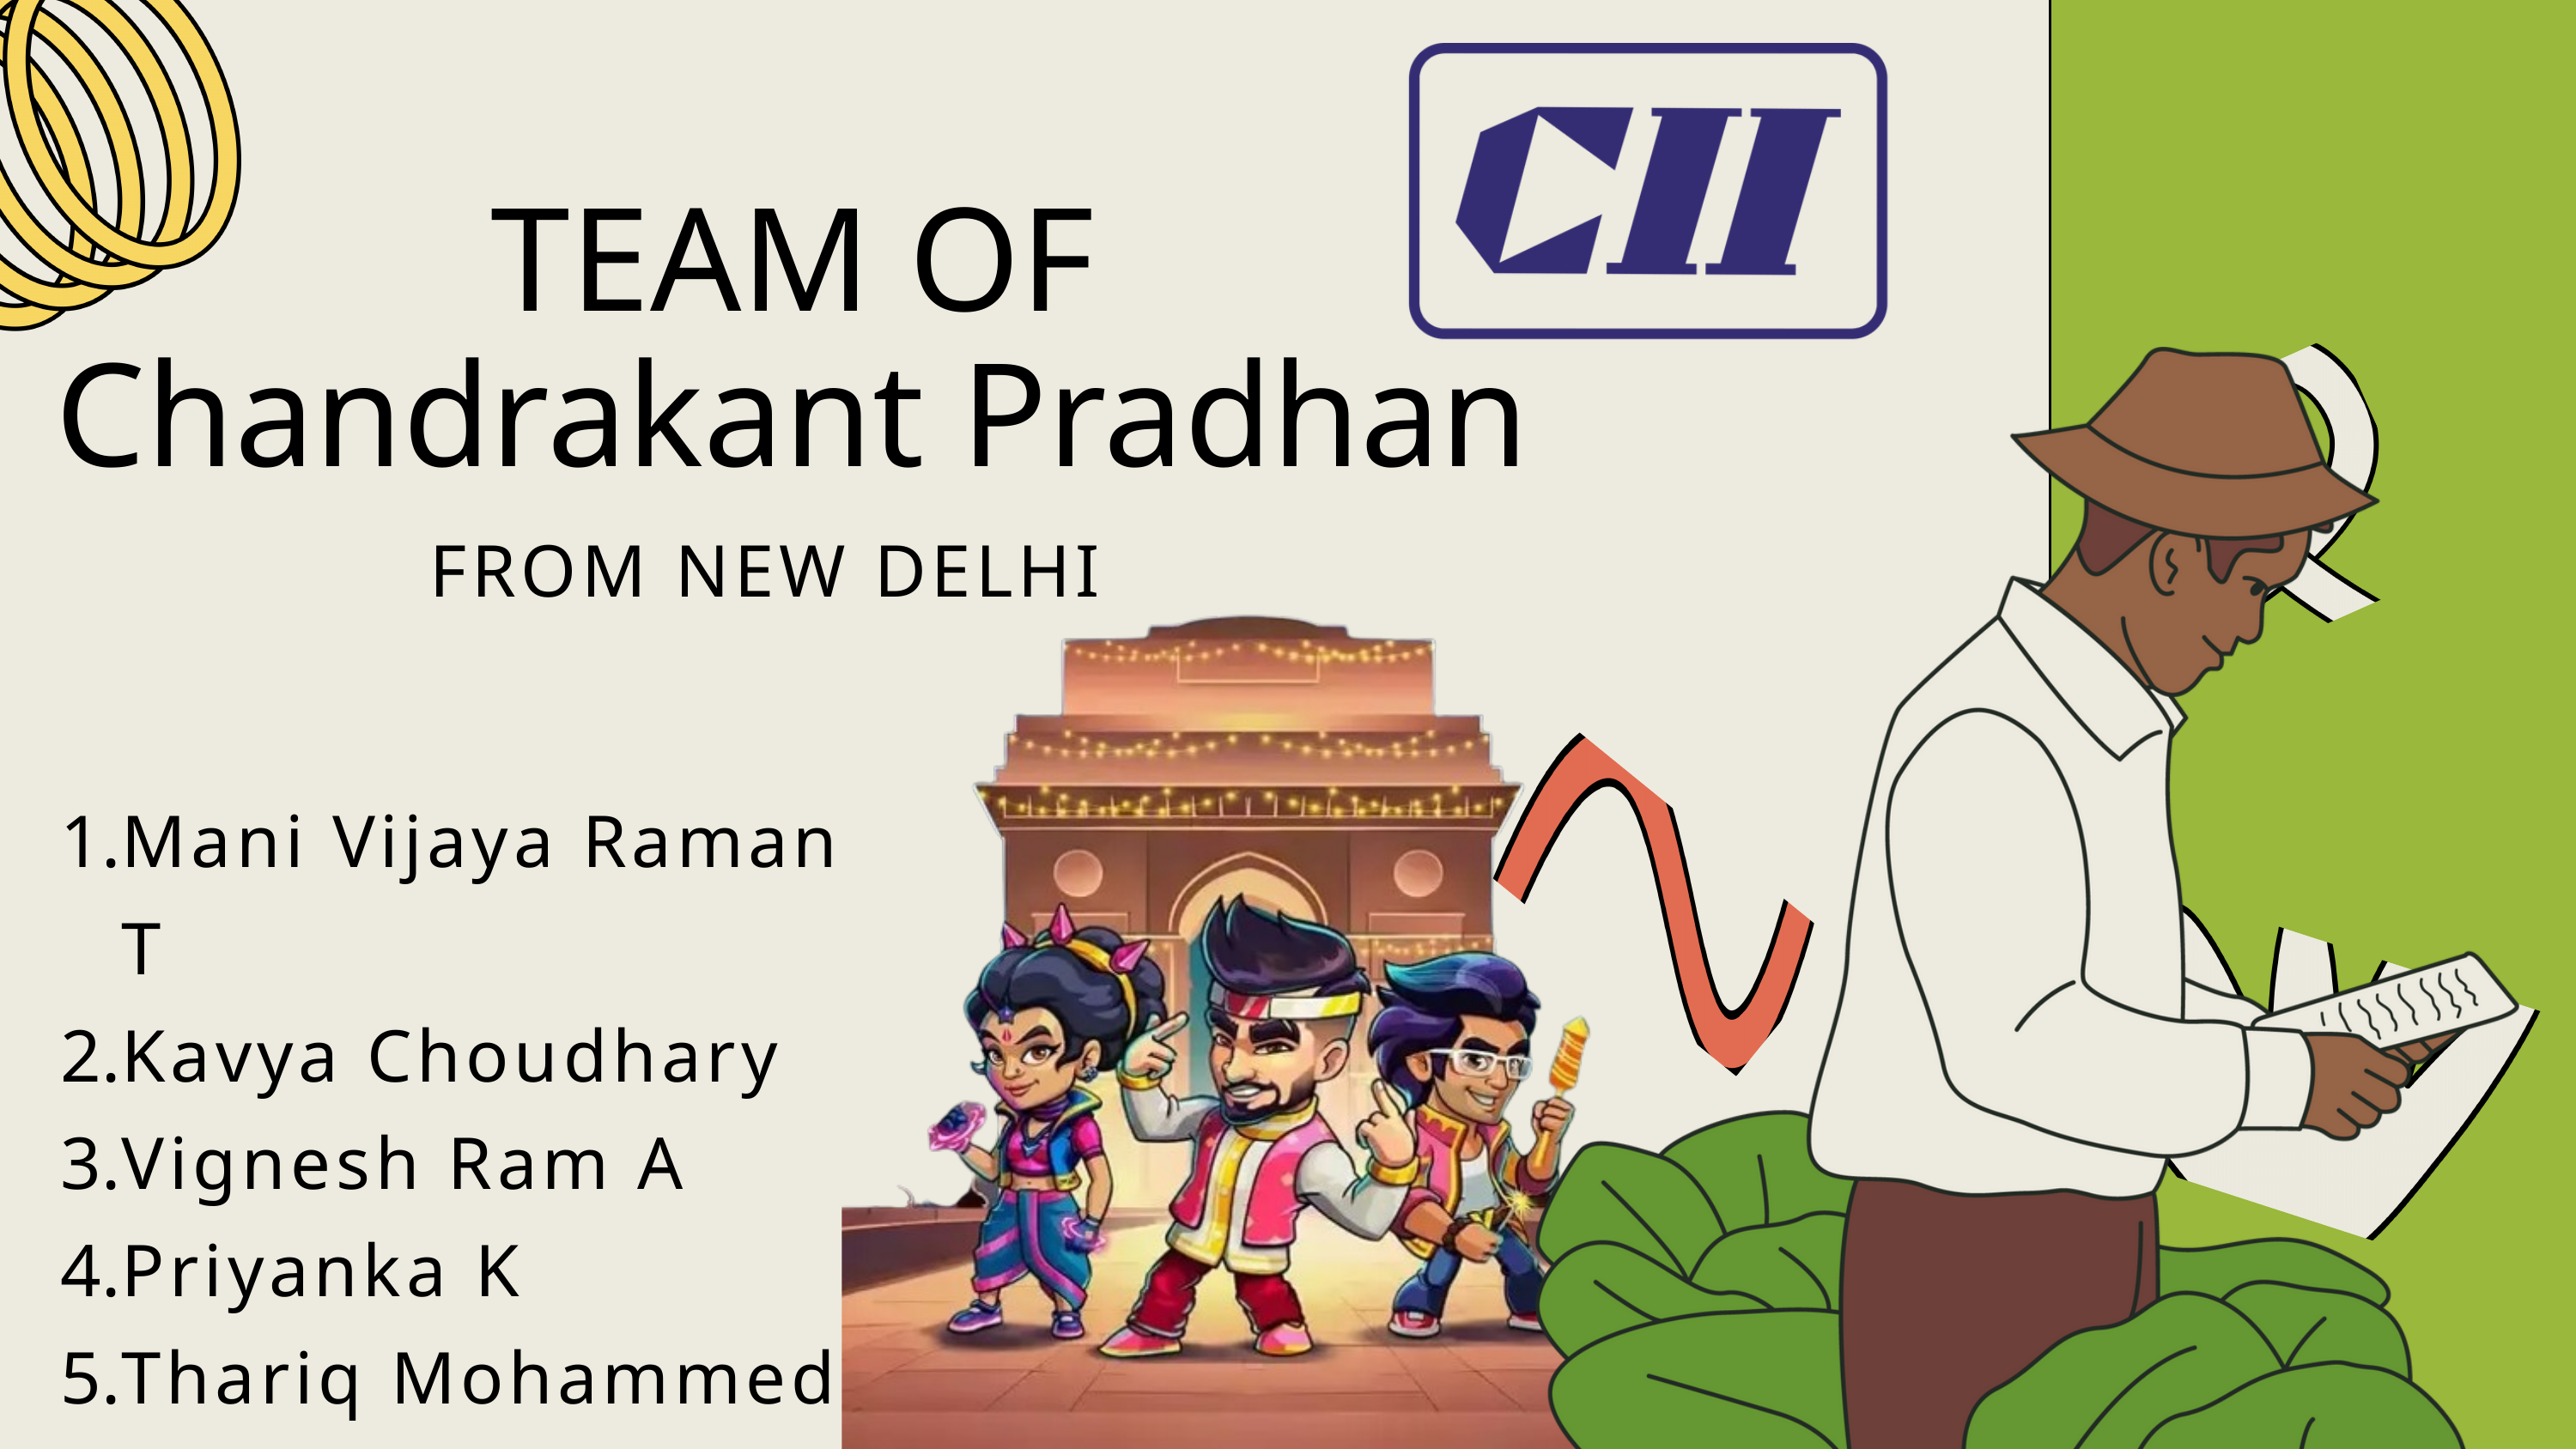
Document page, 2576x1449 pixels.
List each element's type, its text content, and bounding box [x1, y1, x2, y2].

text_box FROM NEW DELHI [322, 503, 1209, 611]
text_box [1535, 347, 2044, 1449]
text_box [0, 0, 245, 335]
text_box Mani Vijaya Raman T Kavya Choudhary Vignesh Ram A Priyanka K Thariq Mohammed Z Upasana Nandi [0, 774, 886, 1449]
text_box TEAM OF Chandrakant Pradhan [50, 183, 1536, 496]
text_box [841, 585, 1535, 1449]
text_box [2049, 0, 2576, 1449]
text_box [1398, 43, 1893, 349]
